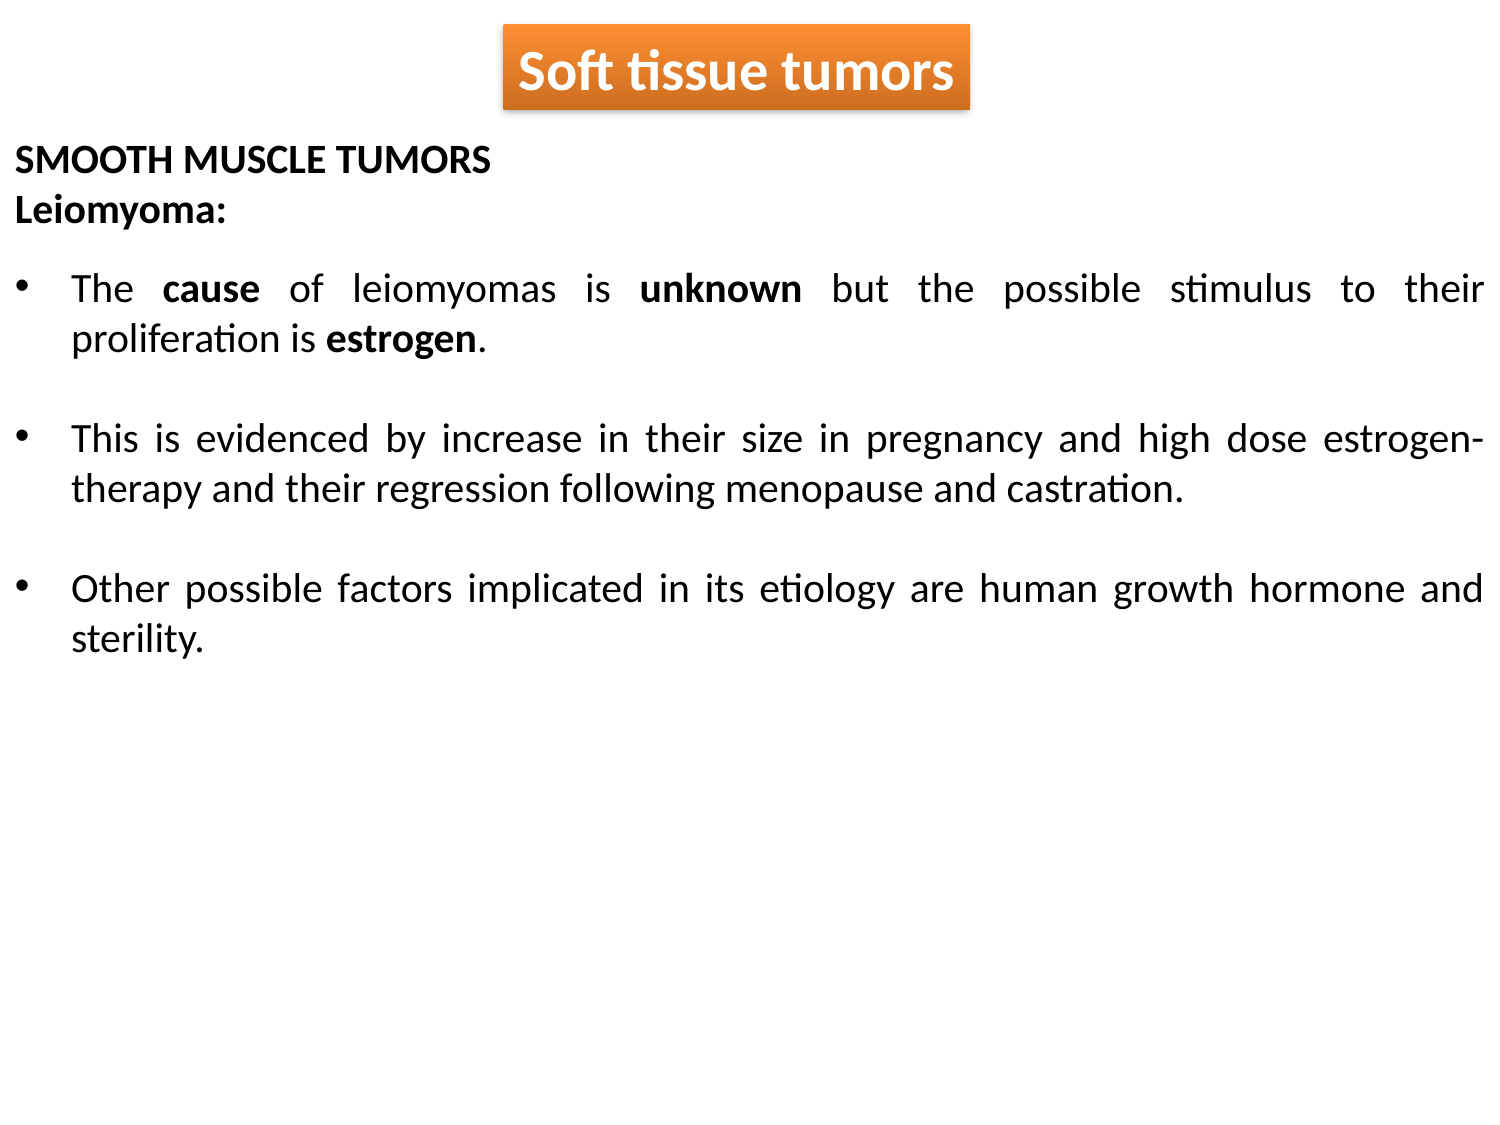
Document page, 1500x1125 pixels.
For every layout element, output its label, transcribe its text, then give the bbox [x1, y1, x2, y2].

text_box SMOOTH MUSCLE TUMORS Leiomyoma: [0, 124, 1500, 240]
text_box The cause of leiomyomas is unknown but the possible stimulus to their proliferation is estrogen. This is evidenced by increase in their size in pregnancy and high dose estrogen-therapy and their regression following menopause and castration. Other possible factors implicated in its etiology are human growth hormone and sterility. [0, 253, 1500, 668]
text_box Soft tissue tumors [503, 24, 971, 110]
